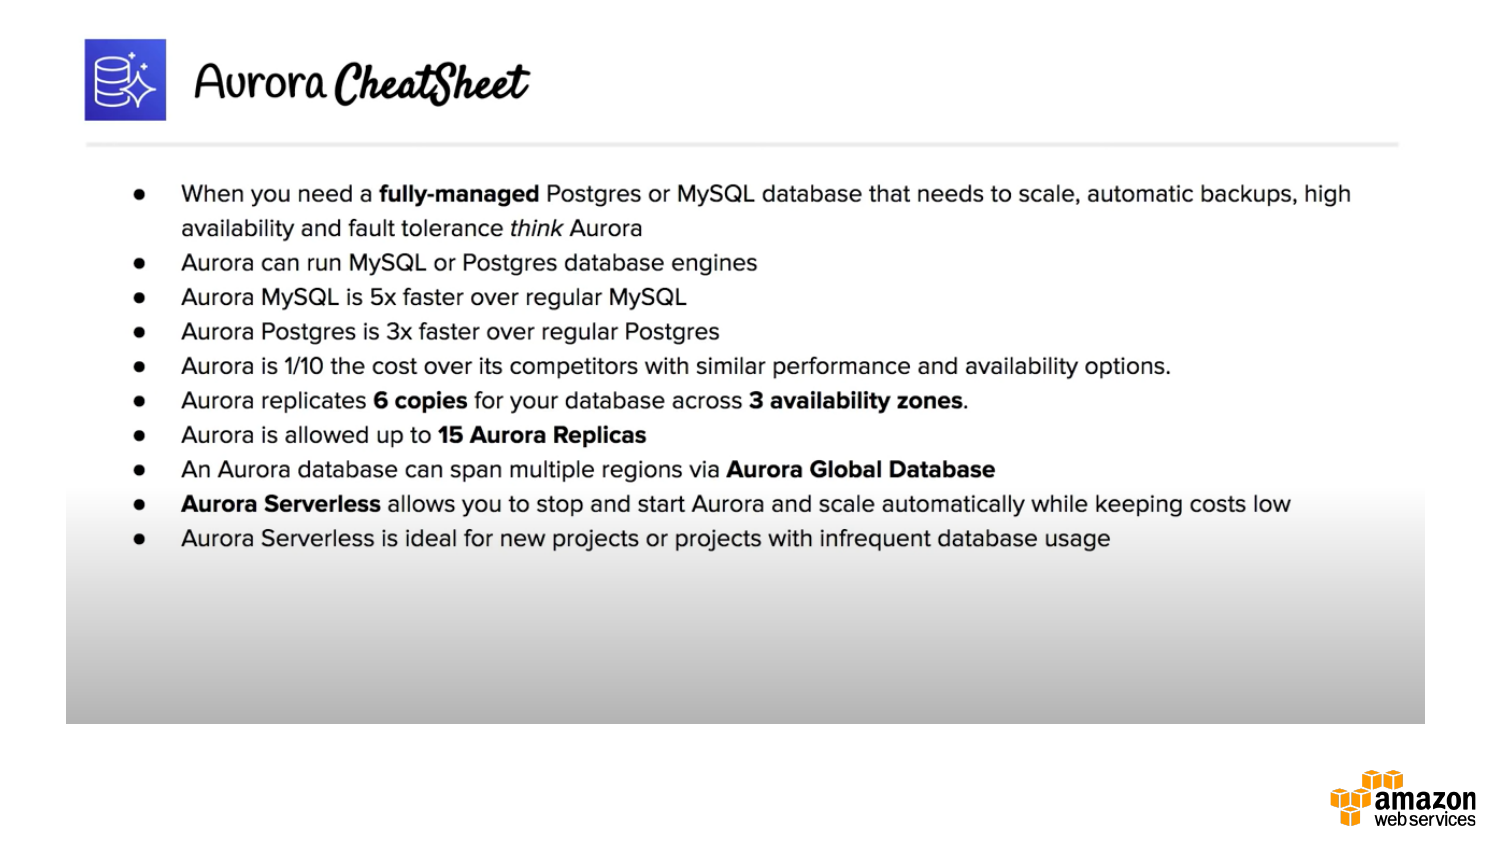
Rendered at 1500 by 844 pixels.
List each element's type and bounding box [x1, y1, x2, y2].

picture [65, 24, 1426, 724]
